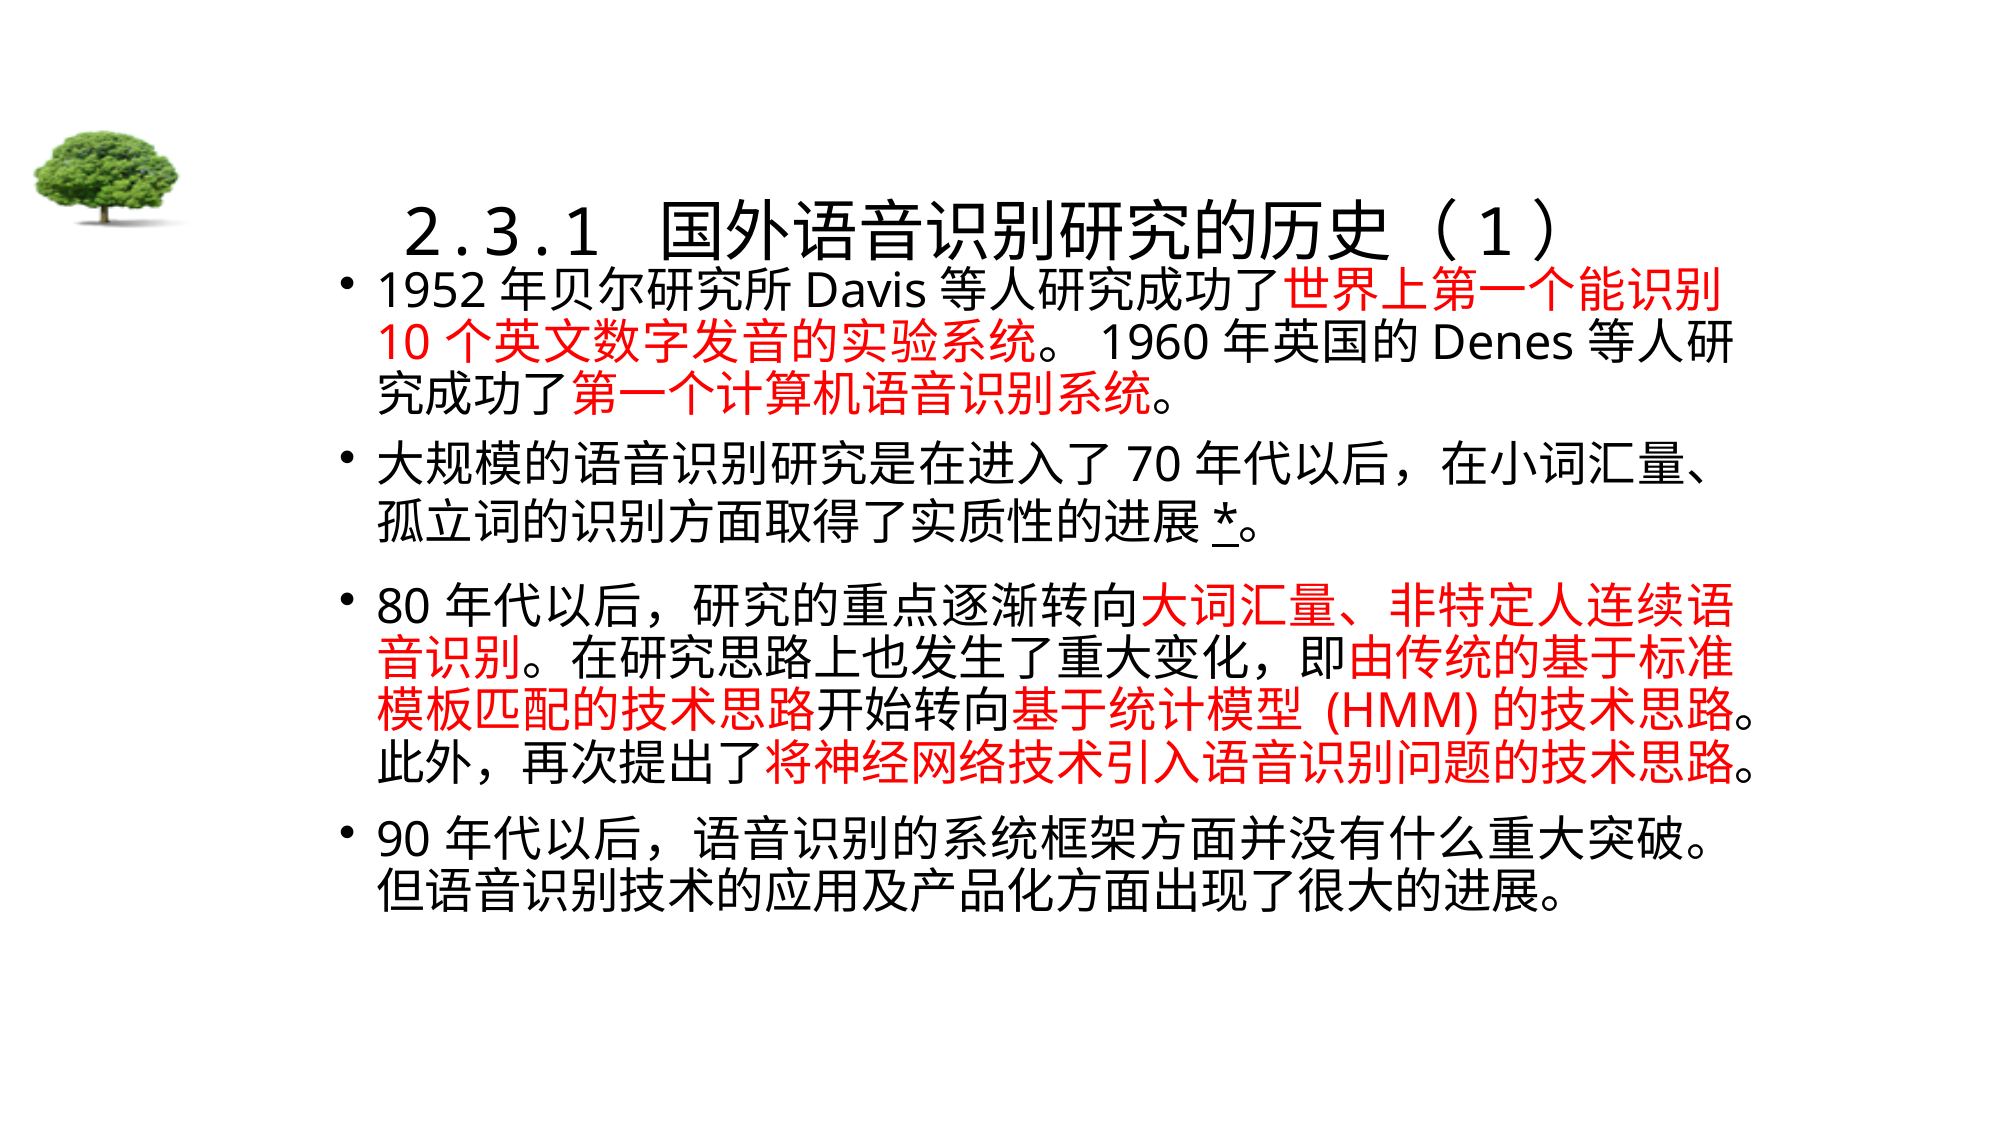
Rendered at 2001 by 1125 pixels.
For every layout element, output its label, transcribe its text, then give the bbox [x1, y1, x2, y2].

list 1952年贝尔研究所Davis等人研究成功了世界上第一个能识别10个英文数字发音的实验系统。1960年英国的Denes等人研究成功了第一个计算机语音识别系统。 大规模的语音识别研究是在进入了70年代以后，在小词汇量、孤立词的识别方面取得了实质性的进展*。 80年代以后，研究的重点逐渐转向大词汇量、非特定人连续语音识别。在研究思路上也发生了重大变化，即由传统的基于标准模板匹配的技术思路开始转向基于统计模型 (HMM)的技术思路。此外，再次提出了将神经网络技术引入语音识别问题的技术思路。 90年代以后，语音识别的系统框架方面并没有什么重大突破。但语音识别技术的应用及产品化方面出现了很大的进展。 [324, 278, 1750, 982]
picture [23, 117, 137, 233]
title 2.3.1 国外语音识别研究的历史（1） [137, 59, 1863, 278]
